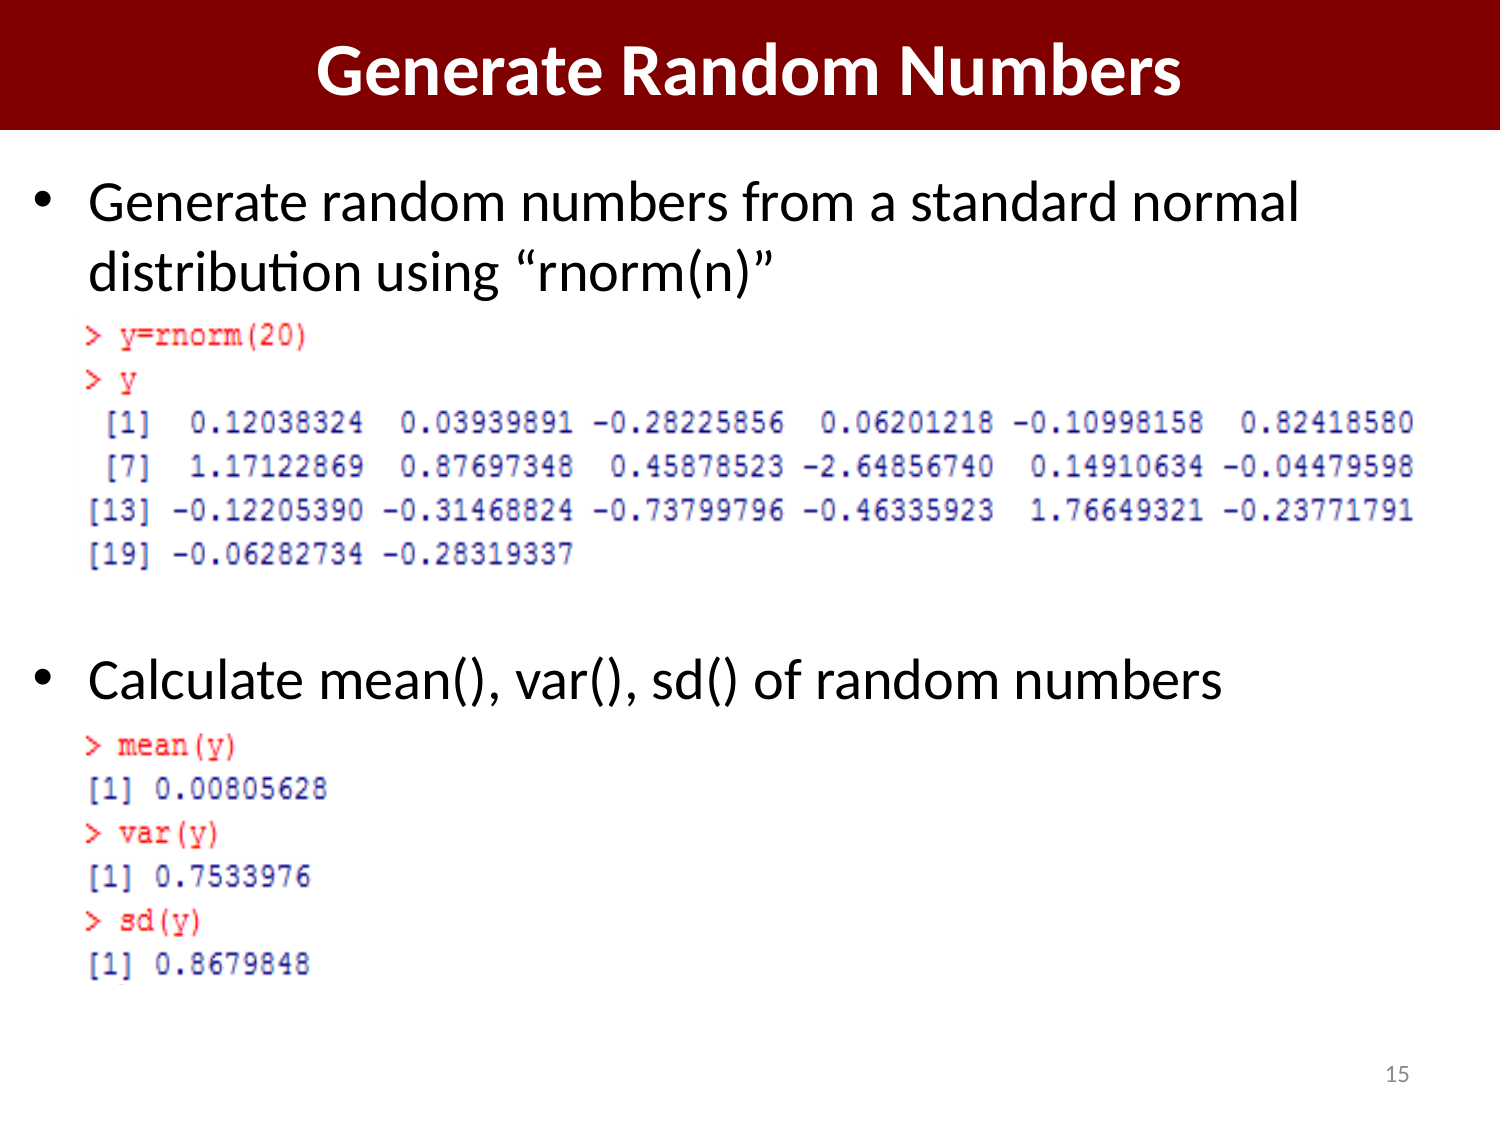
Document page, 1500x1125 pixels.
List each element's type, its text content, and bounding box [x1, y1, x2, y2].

list Generate random numbers from a standard normal distribution using “rnorm(n)” Calculate mean(), var(), sd() of random numbers [17, 156, 1477, 1024]
picture [76, 314, 1442, 573]
slide_number 15 [1074, 1042, 1425, 1103]
picture [76, 732, 349, 986]
title Generate Random Numbers [0, 0, 1500, 130]
